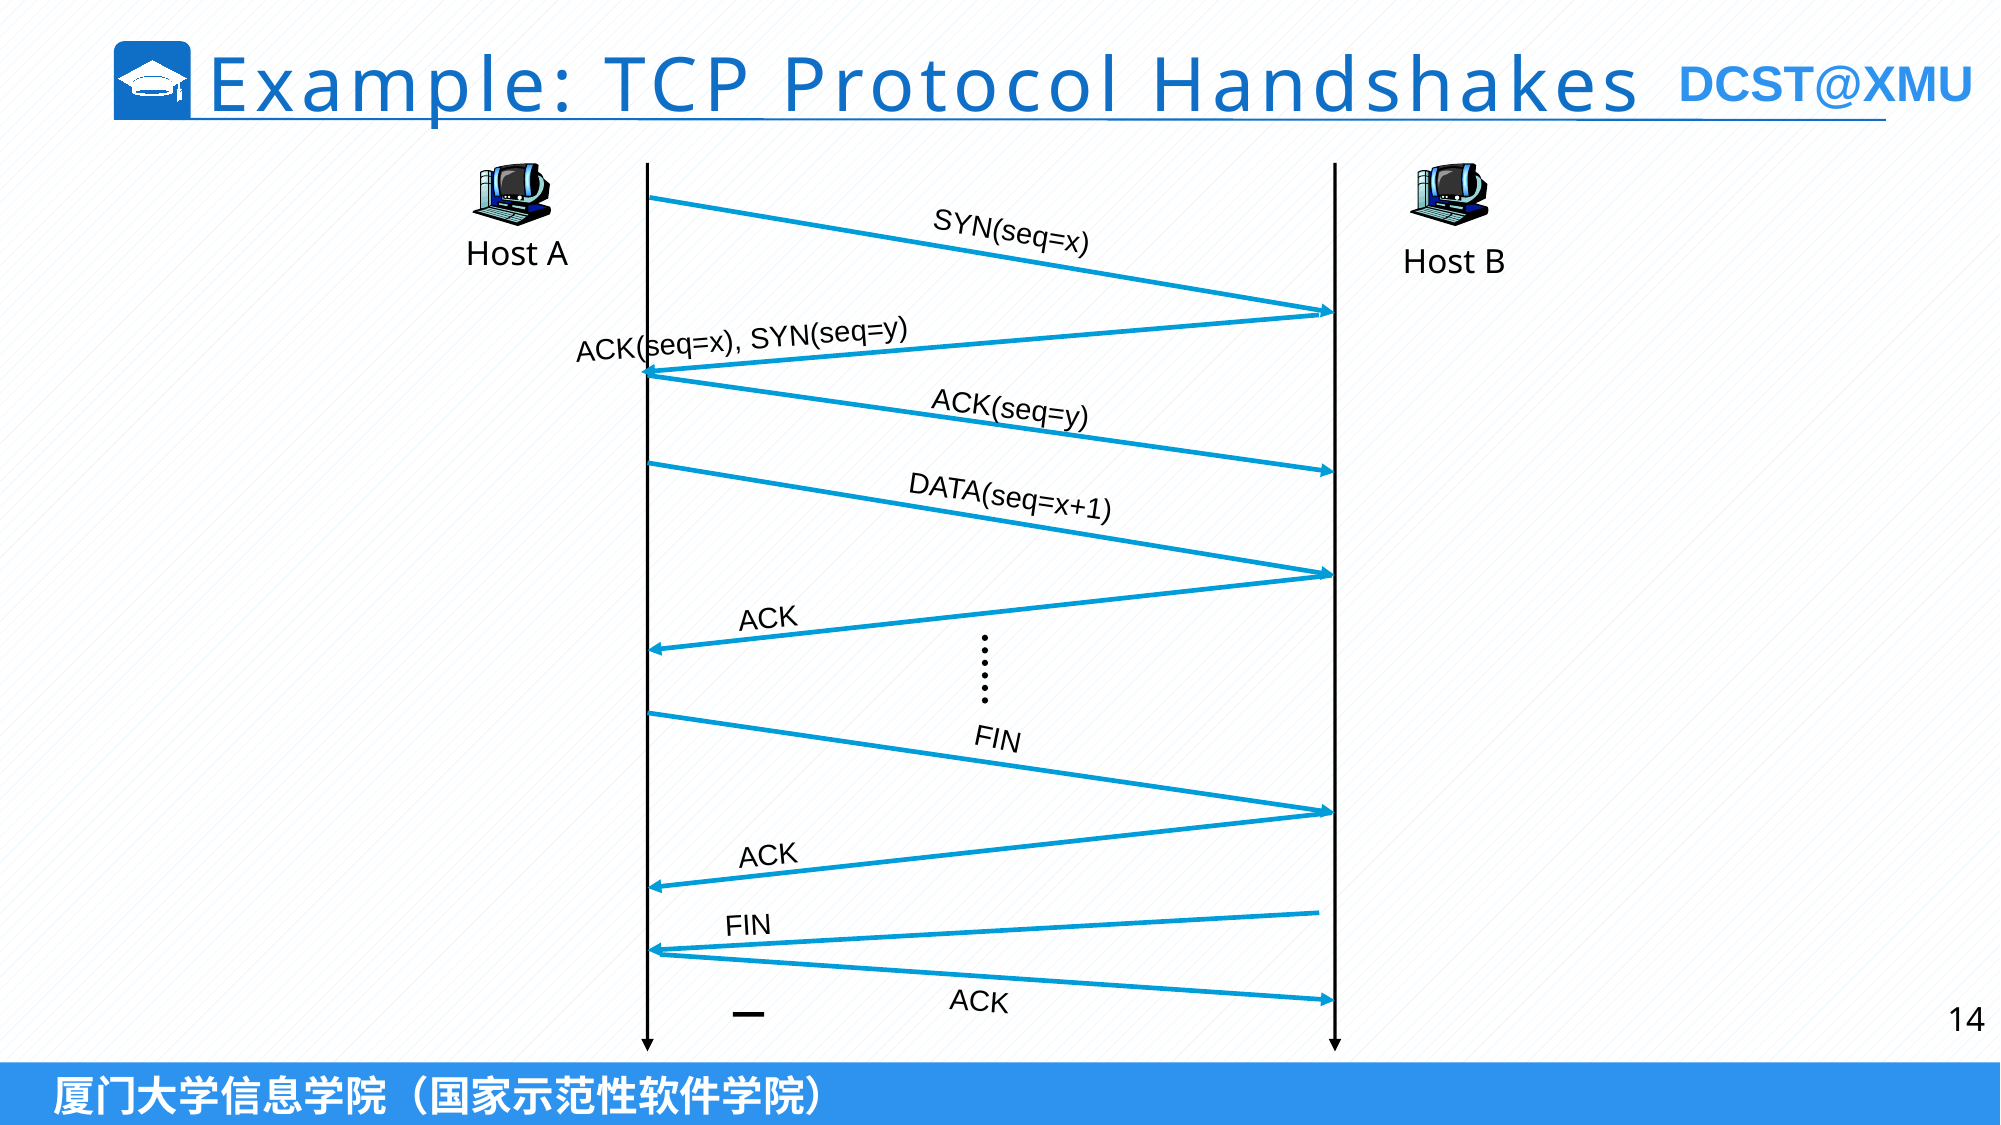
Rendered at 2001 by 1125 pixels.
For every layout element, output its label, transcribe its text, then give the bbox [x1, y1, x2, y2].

text_box 14 [1884, 990, 2000, 1066]
list Example: TCP Protocol Handshakes [192, 29, 1702, 180]
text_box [1409, 162, 1490, 227]
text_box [559, 197, 1335, 473]
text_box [472, 162, 553, 227]
text_box Host B [1388, 232, 1521, 288]
text_box Host A [450, 225, 559, 280]
text_box [1328, 162, 1342, 1052]
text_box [647, 712, 1335, 1026]
text_box [641, 1026, 654, 1052]
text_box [647, 462, 1335, 651]
